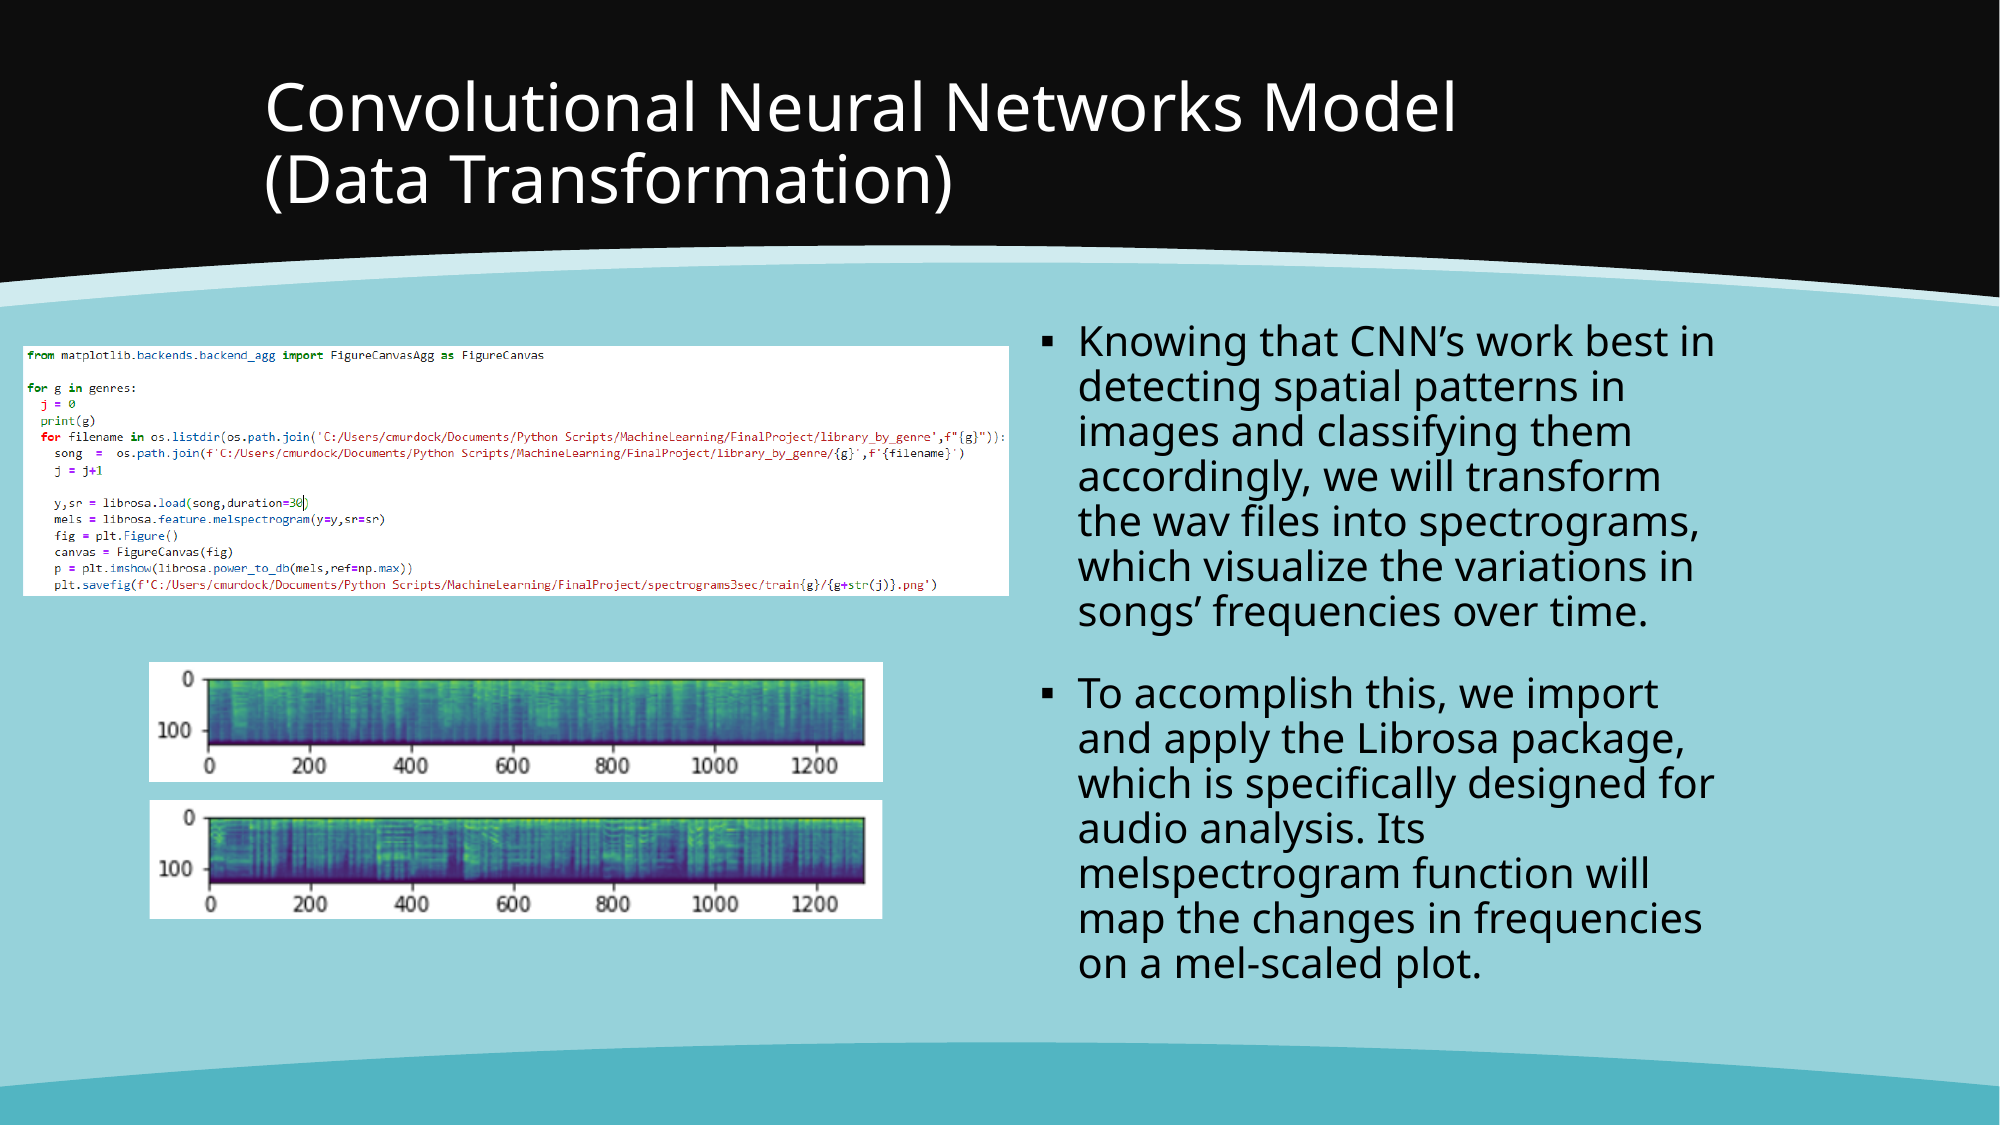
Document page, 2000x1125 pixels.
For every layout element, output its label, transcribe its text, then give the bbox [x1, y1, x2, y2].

list Knowing that CNN’s work best in detecting spatial patterns in images and classifying them accordingly, we will transform the wav files into spectrograms, which visualize the variations in songs’ frequencies over time. To accomplish this, we import and apply the Librosa package, which is specifically designed for audio analysis. Its melspectrogram function will map the changes in frequencies on a mel-scaled plot. [1025, 312, 1750, 1013]
picture [23, 346, 1009, 596]
picture [149, 662, 883, 782]
picture [149, 799, 883, 919]
title Convolutional Neural Networks Model (Data Transformation) [249, 45, 1750, 225]
